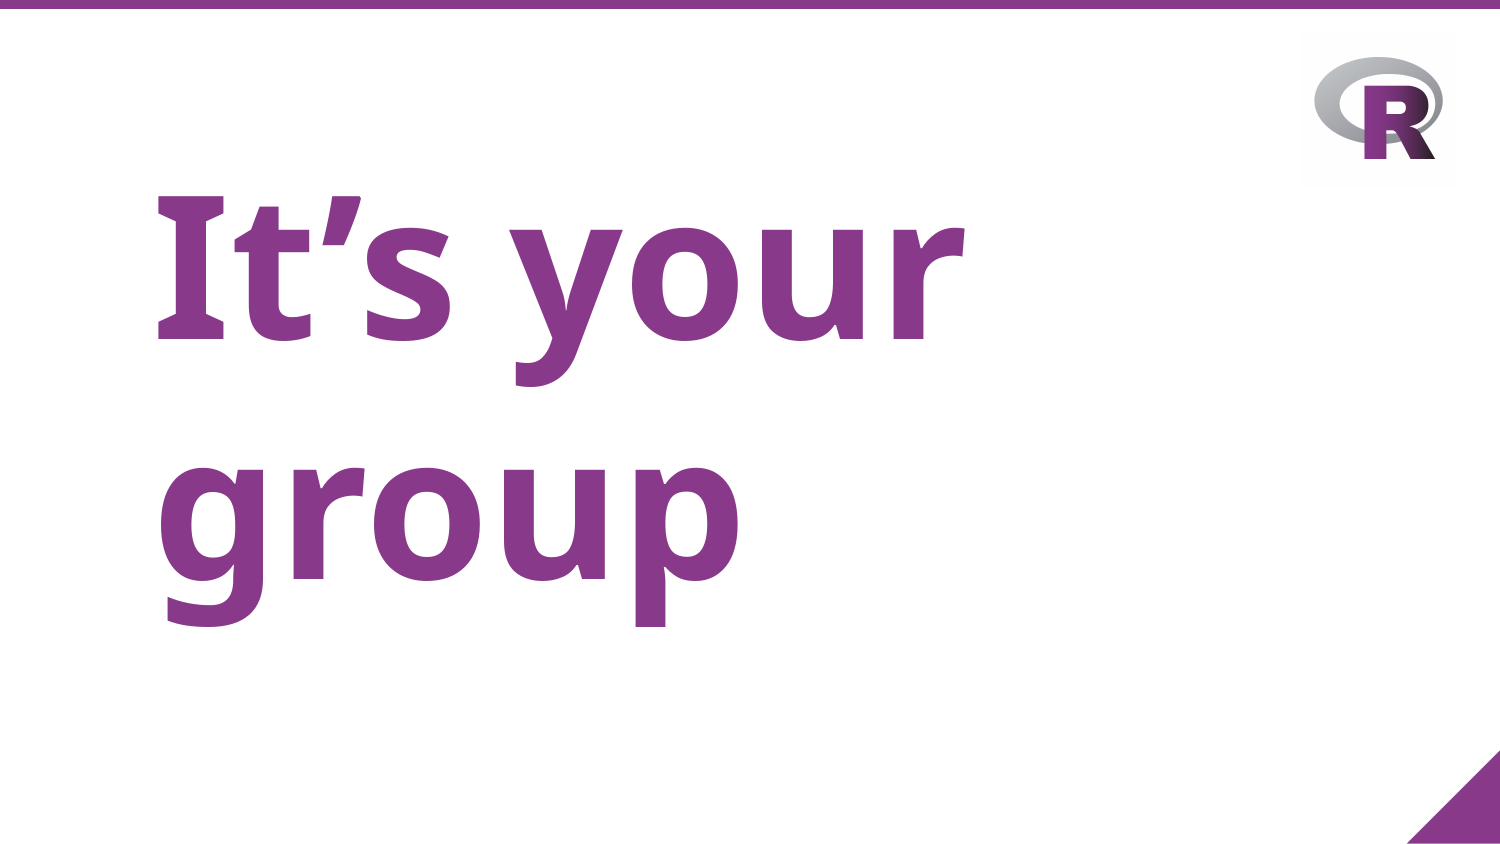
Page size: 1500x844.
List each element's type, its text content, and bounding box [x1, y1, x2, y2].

picture [1300, 30, 1457, 187]
title It’s your group [137, 125, 1132, 316]
